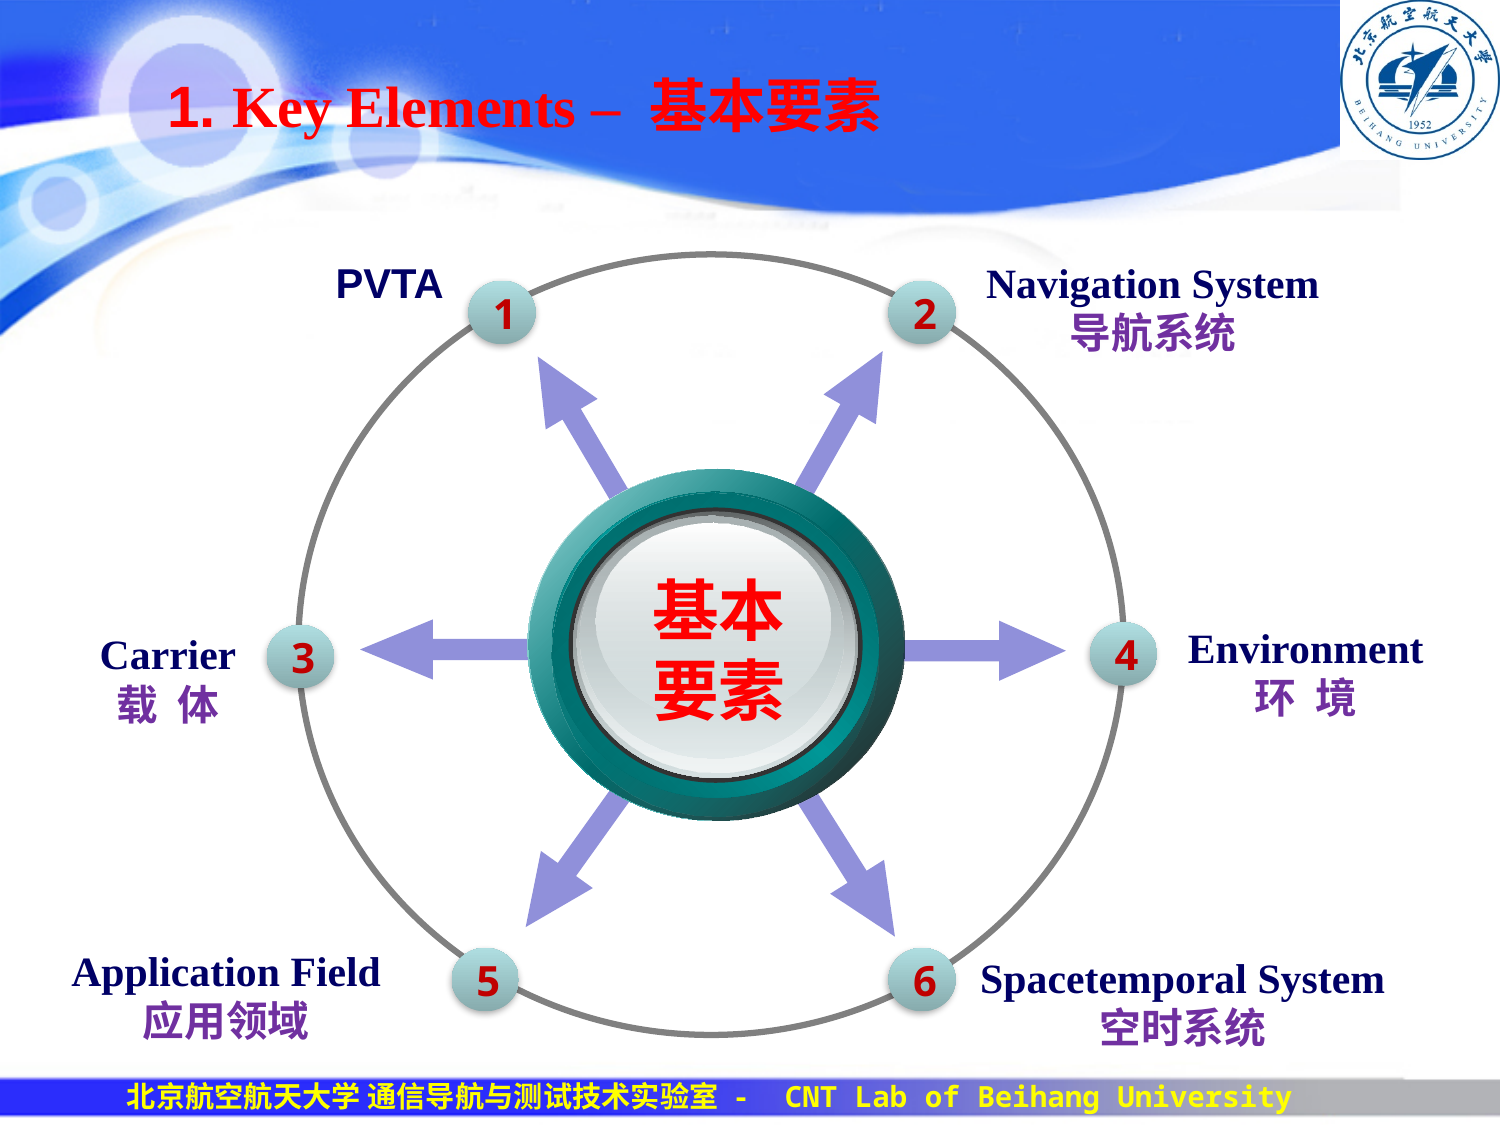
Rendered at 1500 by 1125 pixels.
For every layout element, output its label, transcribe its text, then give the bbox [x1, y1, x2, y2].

picture [0, 0, 1500, 1125]
title 1. Key Elements – 基本要素 [152, 46, 1454, 161]
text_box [54, 248, 1441, 1062]
